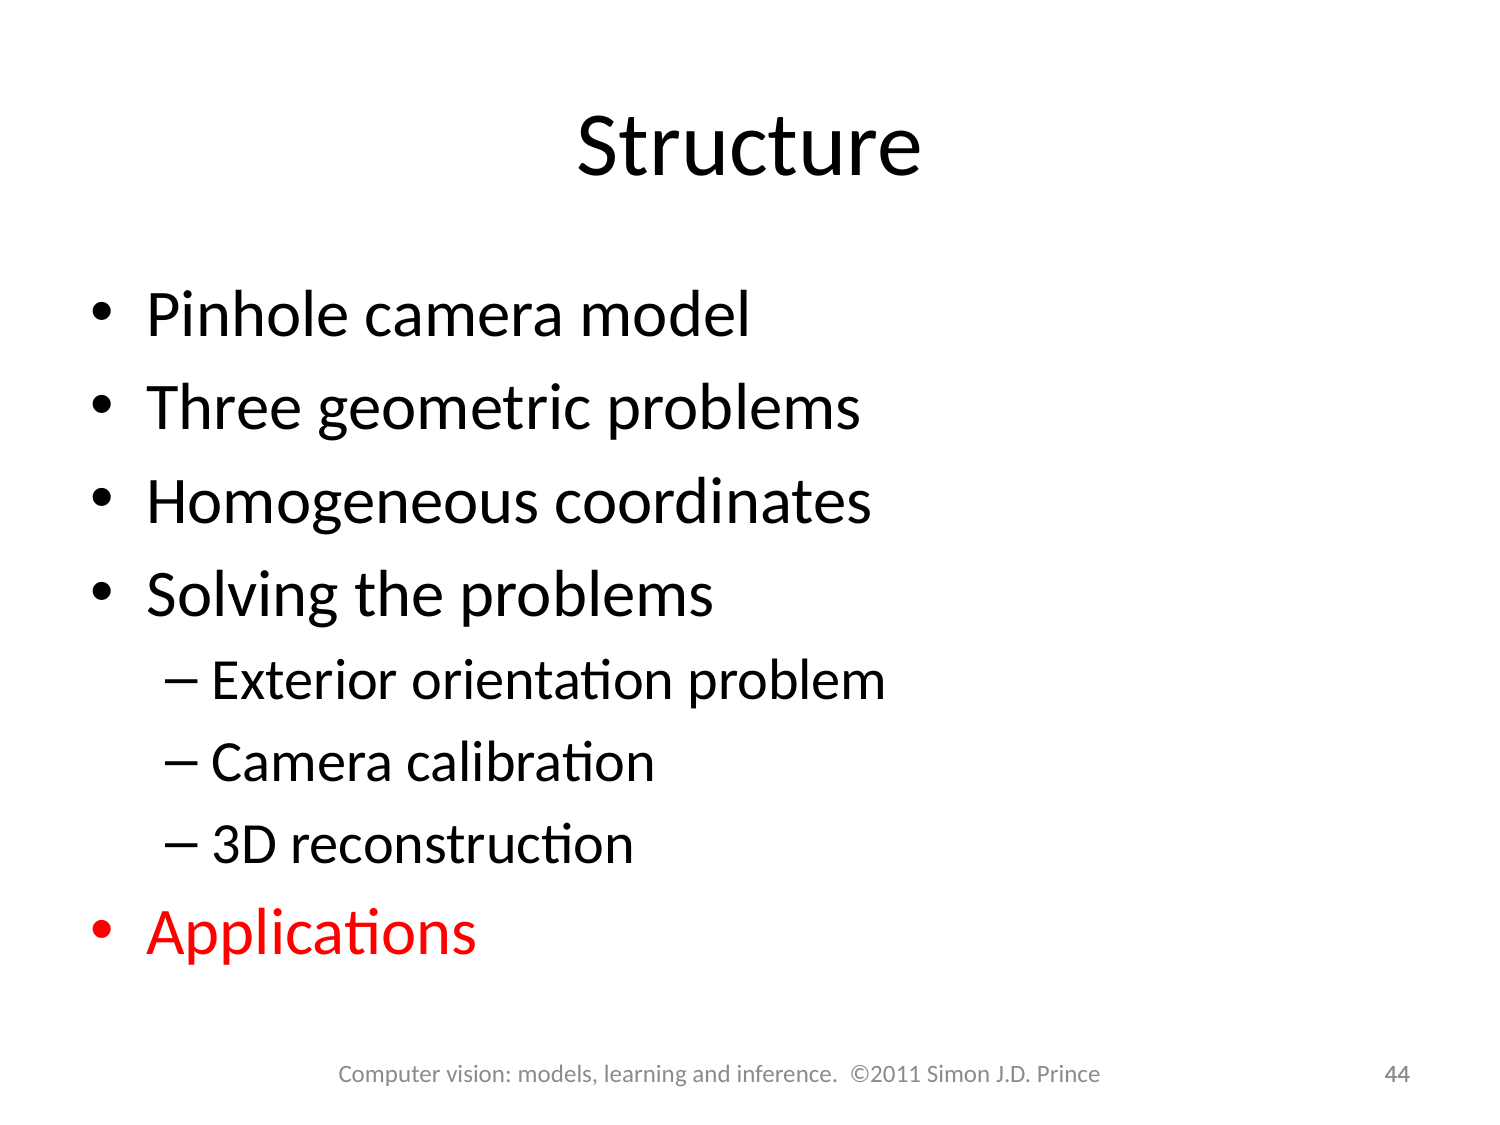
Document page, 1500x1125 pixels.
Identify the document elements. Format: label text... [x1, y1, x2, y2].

title Structure [75, 45, 1425, 233]
text_box 44 [1140, 1042, 1425, 1103]
text_box Computer vision: models, learning and inference. ©2011 Simon J.D. Prince [301, 1042, 1140, 1103]
list Pinhole camera model Three geometric problems Homogeneous coordinates Solving the problems Exterior orientation problem Camera calibration 3D reconstruction Applications [75, 262, 1425, 1005]
